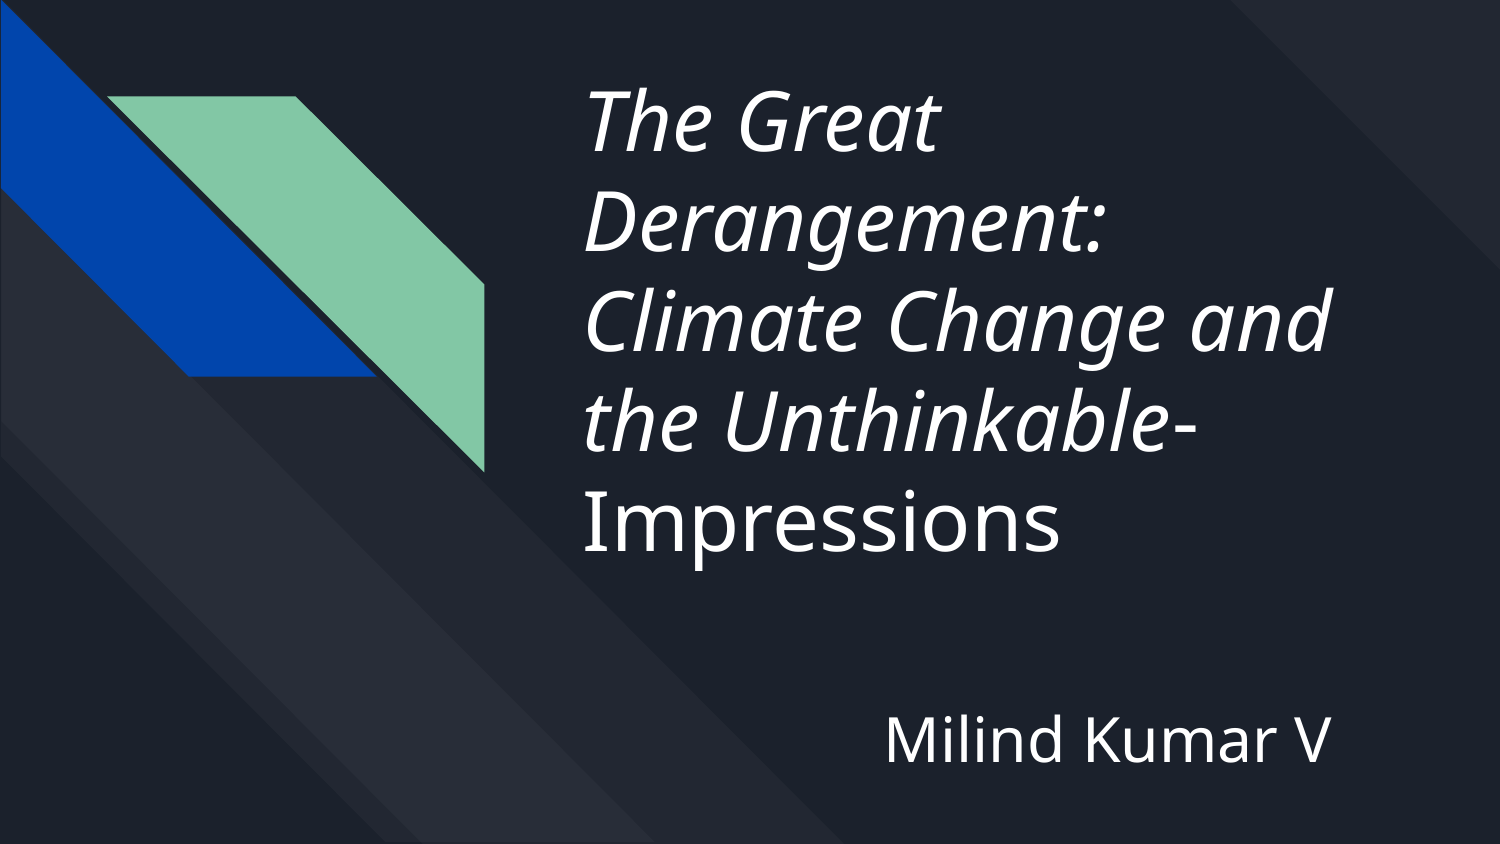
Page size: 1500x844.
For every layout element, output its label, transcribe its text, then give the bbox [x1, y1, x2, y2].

title The Great Derangement: Climate Change and the Unthinkable- Impressions [567, 53, 1418, 644]
subtitle Milind Kumar V [868, 684, 1438, 768]
